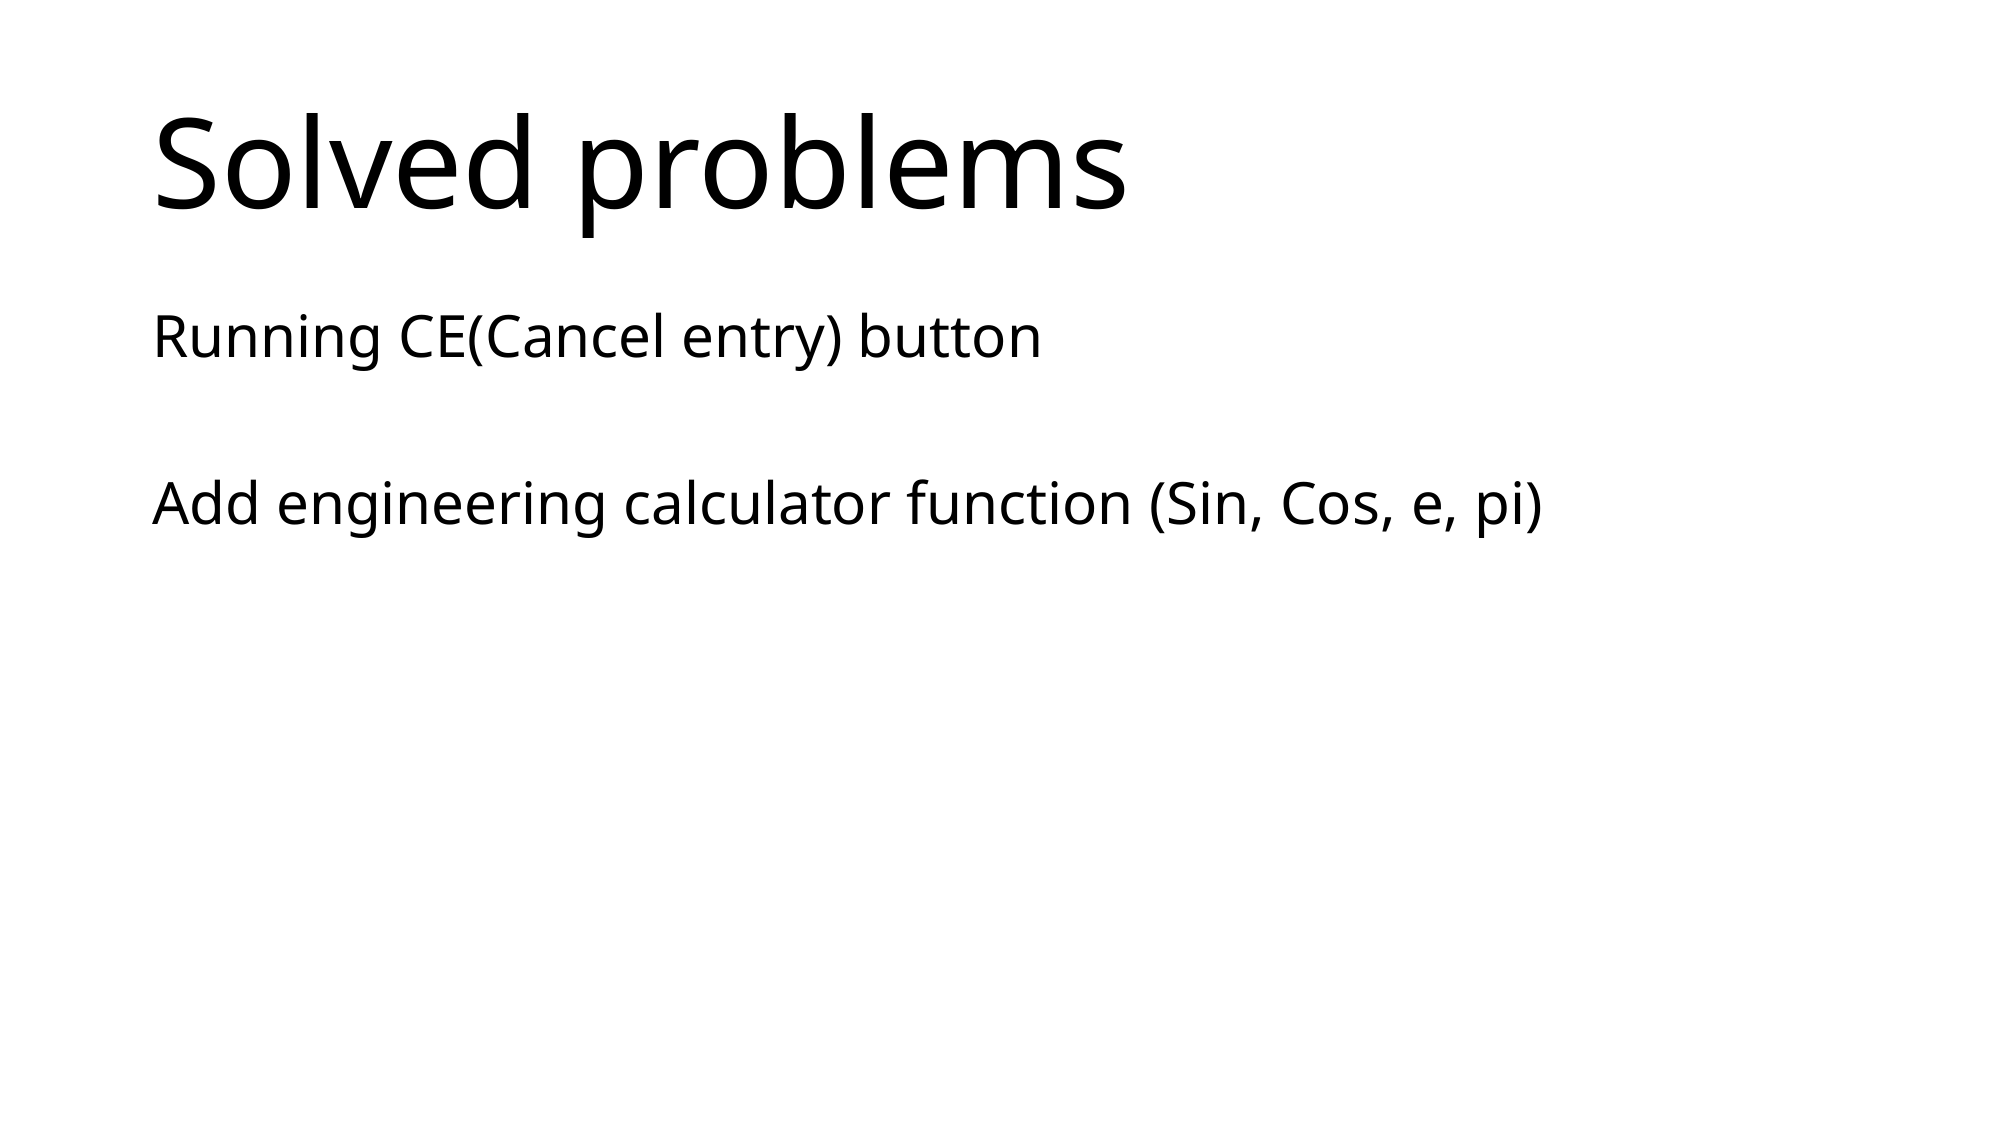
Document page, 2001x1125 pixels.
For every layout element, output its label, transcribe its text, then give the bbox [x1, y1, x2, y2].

list Running CE(Cancel entry) button Add engineering calculator function (Sin, Cos, e, pi) [137, 299, 1863, 1014]
title Solved problems [137, 59, 1863, 278]
